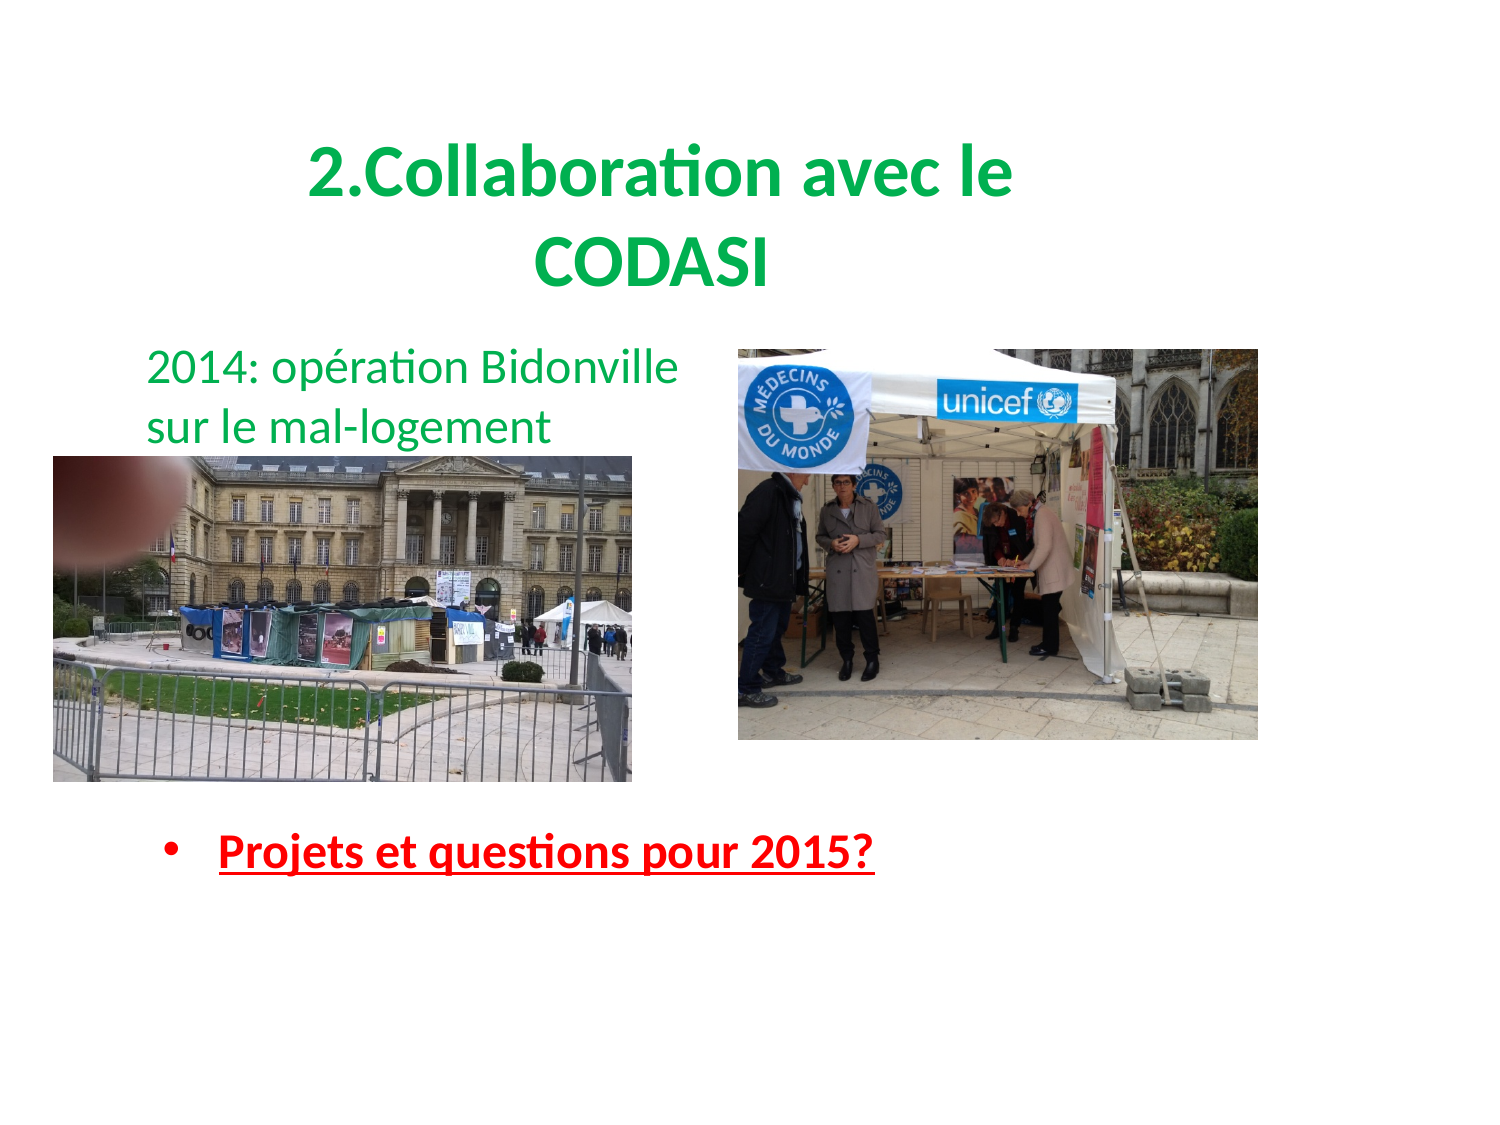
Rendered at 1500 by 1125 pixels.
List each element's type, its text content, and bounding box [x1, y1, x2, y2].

list 2014: opération Bidonville sur le mal-logement [75, 326, 762, 480]
list Projets et questions pour 2015? [147, 810, 892, 1005]
picture [52, 455, 633, 782]
text_box 2.Collaboration avec le CODASI [182, 113, 1140, 309]
picture [737, 349, 1259, 740]
